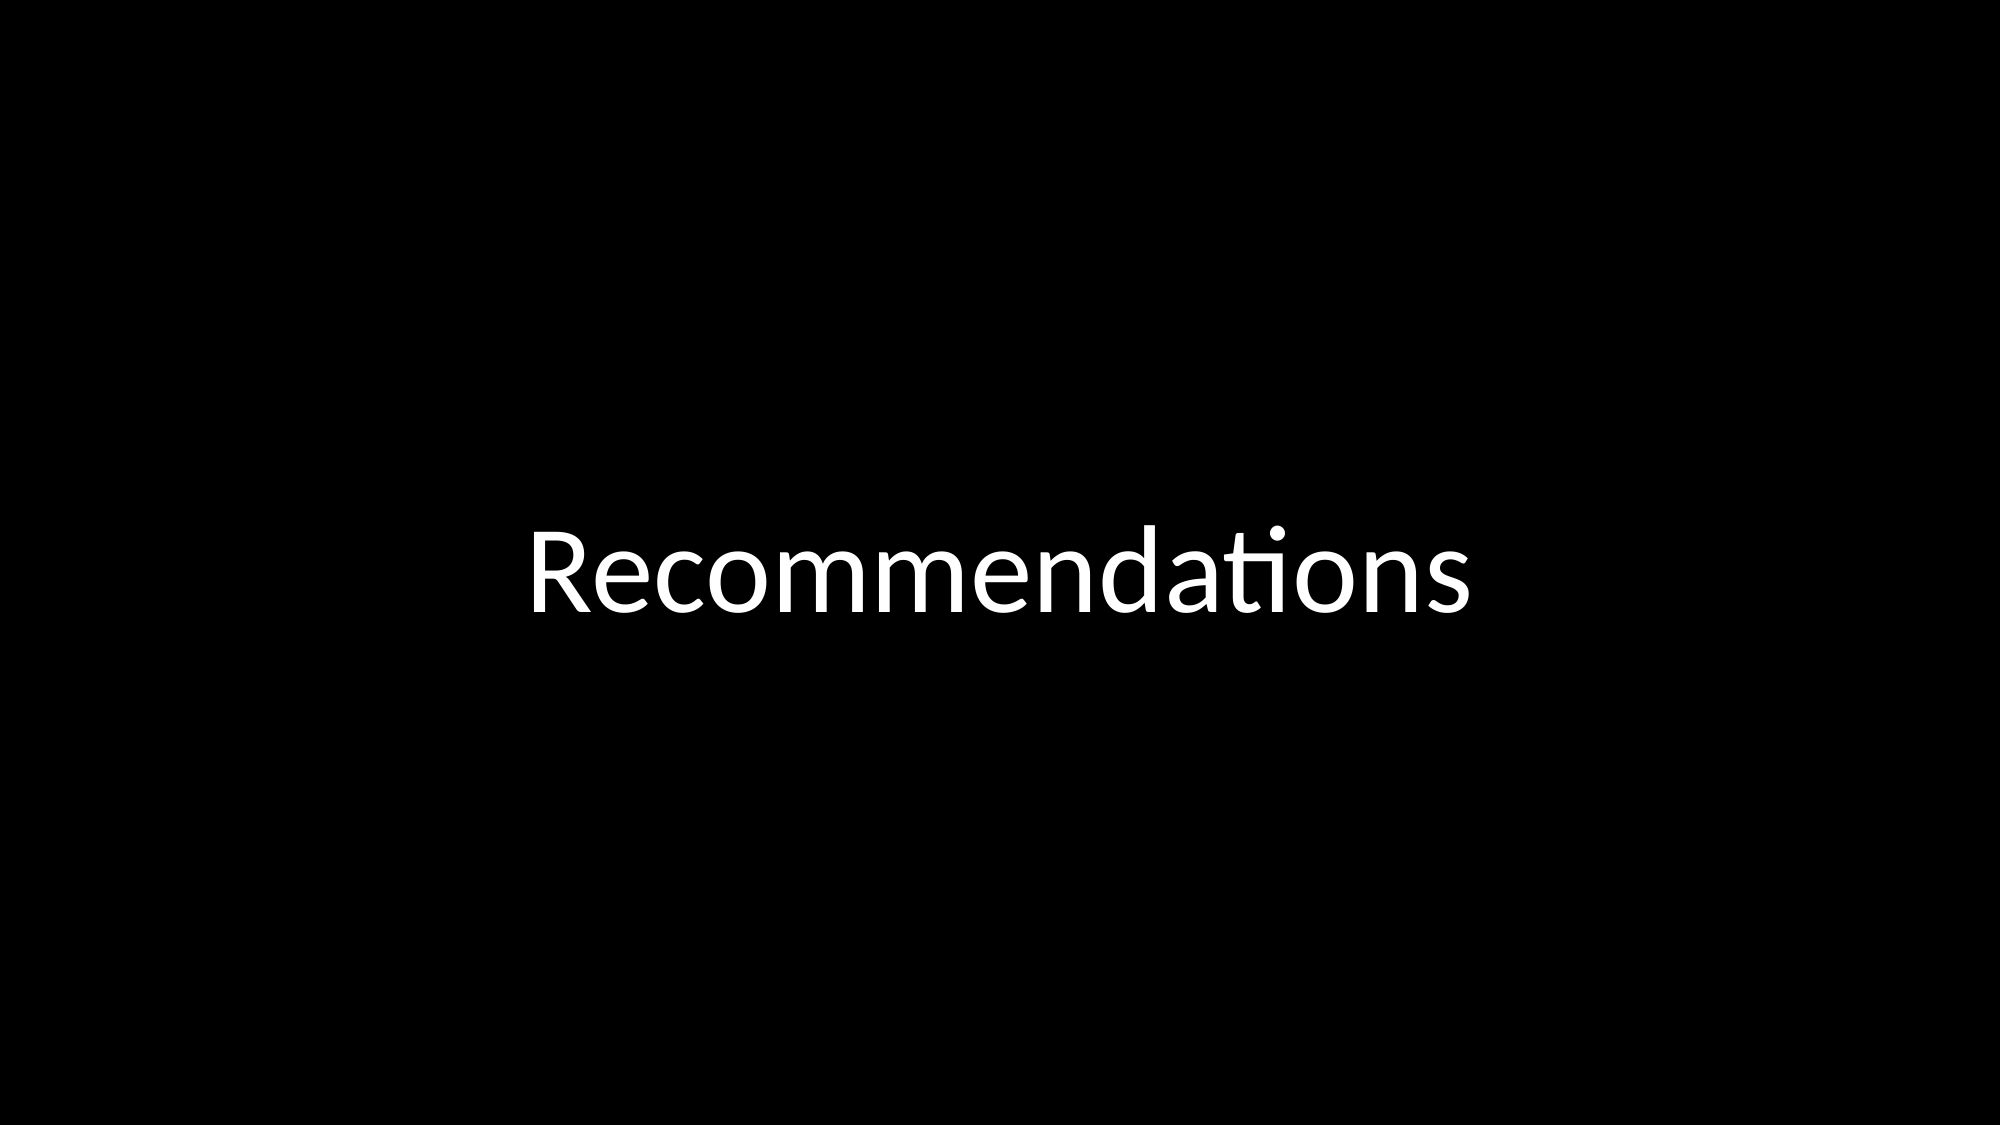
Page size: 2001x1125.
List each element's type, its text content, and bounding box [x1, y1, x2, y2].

text_box Recommendations [0, 480, 2000, 645]
